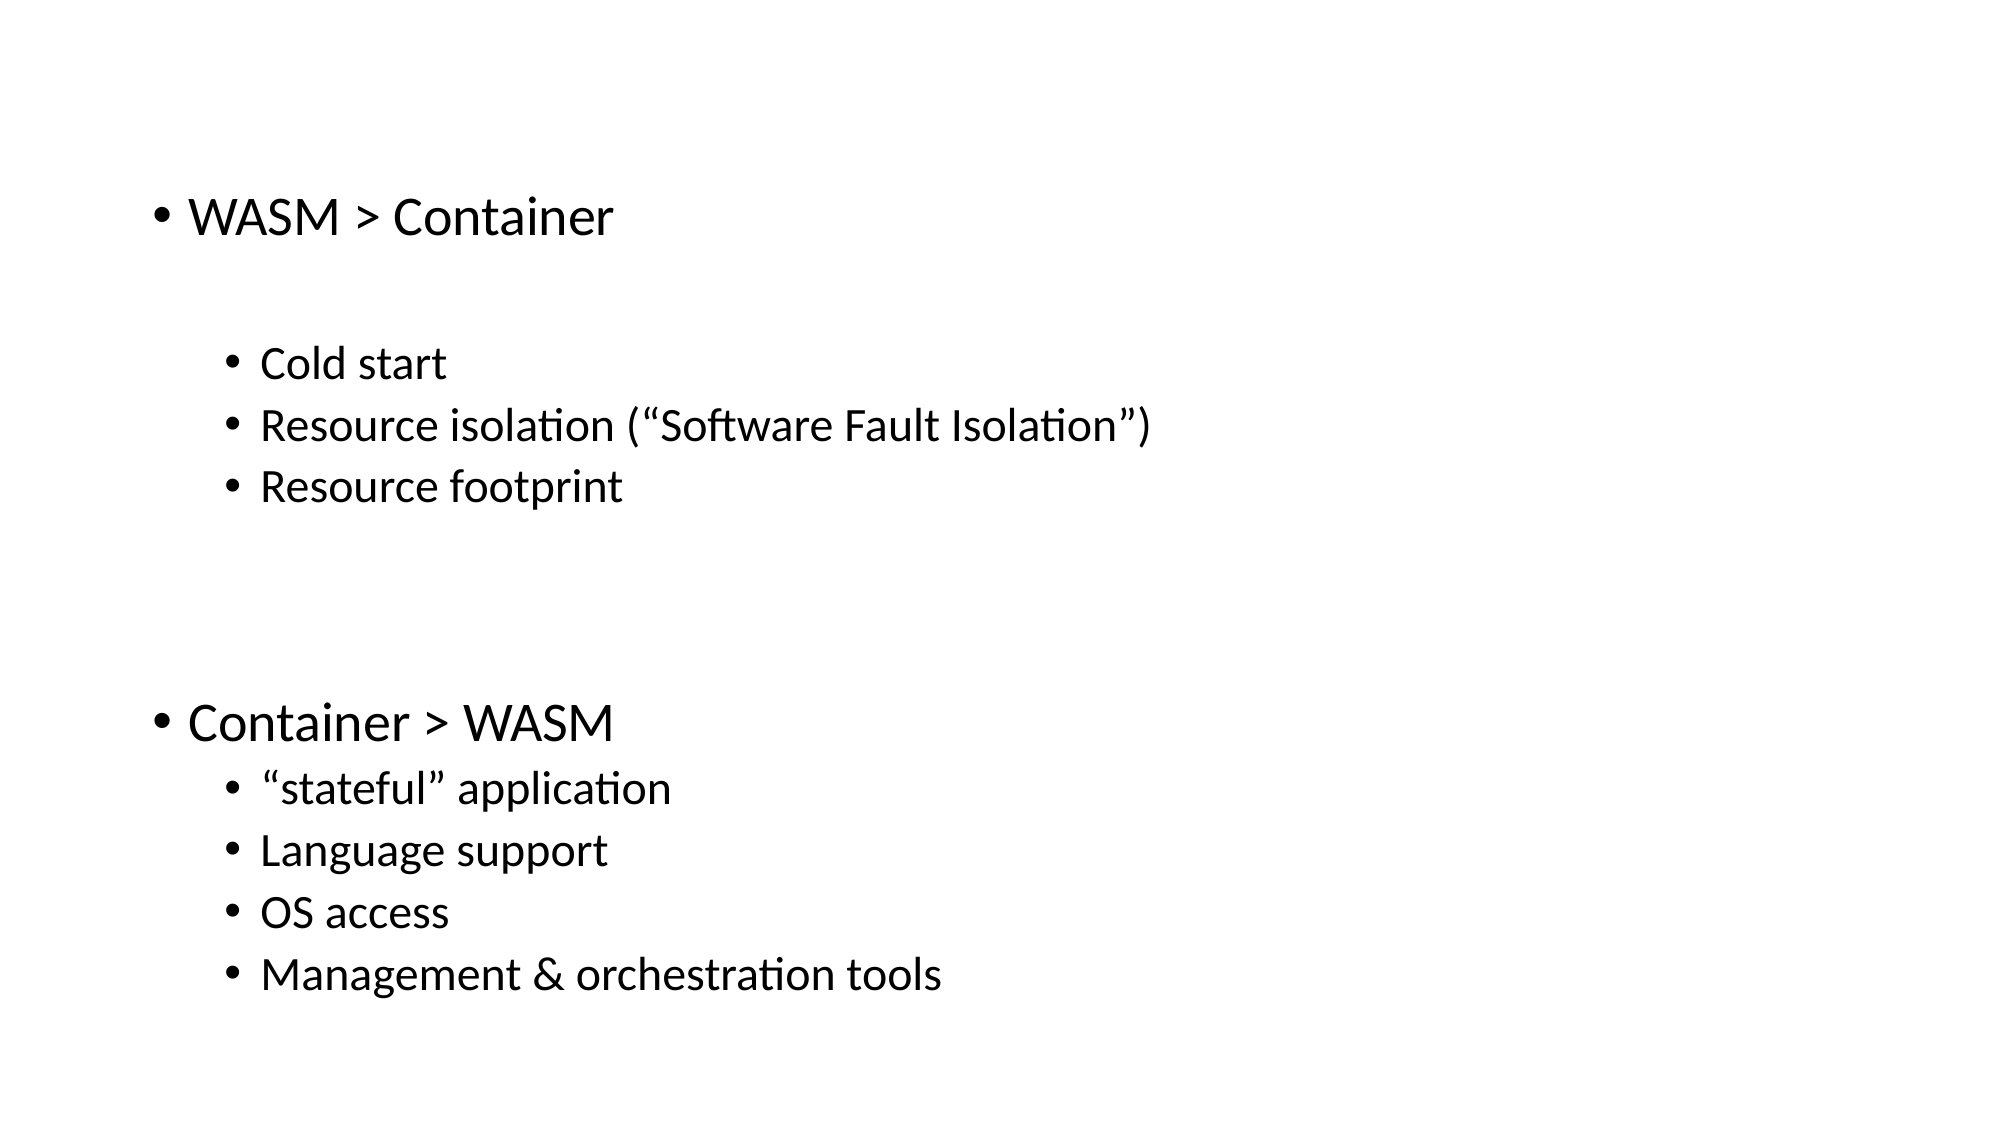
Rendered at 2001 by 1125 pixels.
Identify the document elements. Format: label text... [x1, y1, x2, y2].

list WASM > Container Cold start Resource isolation (“Software Fault Isolation”) Resource footprint Container > WASM “stateful” application Language support OS access Management & orchestration tools [137, 179, 1863, 1014]
